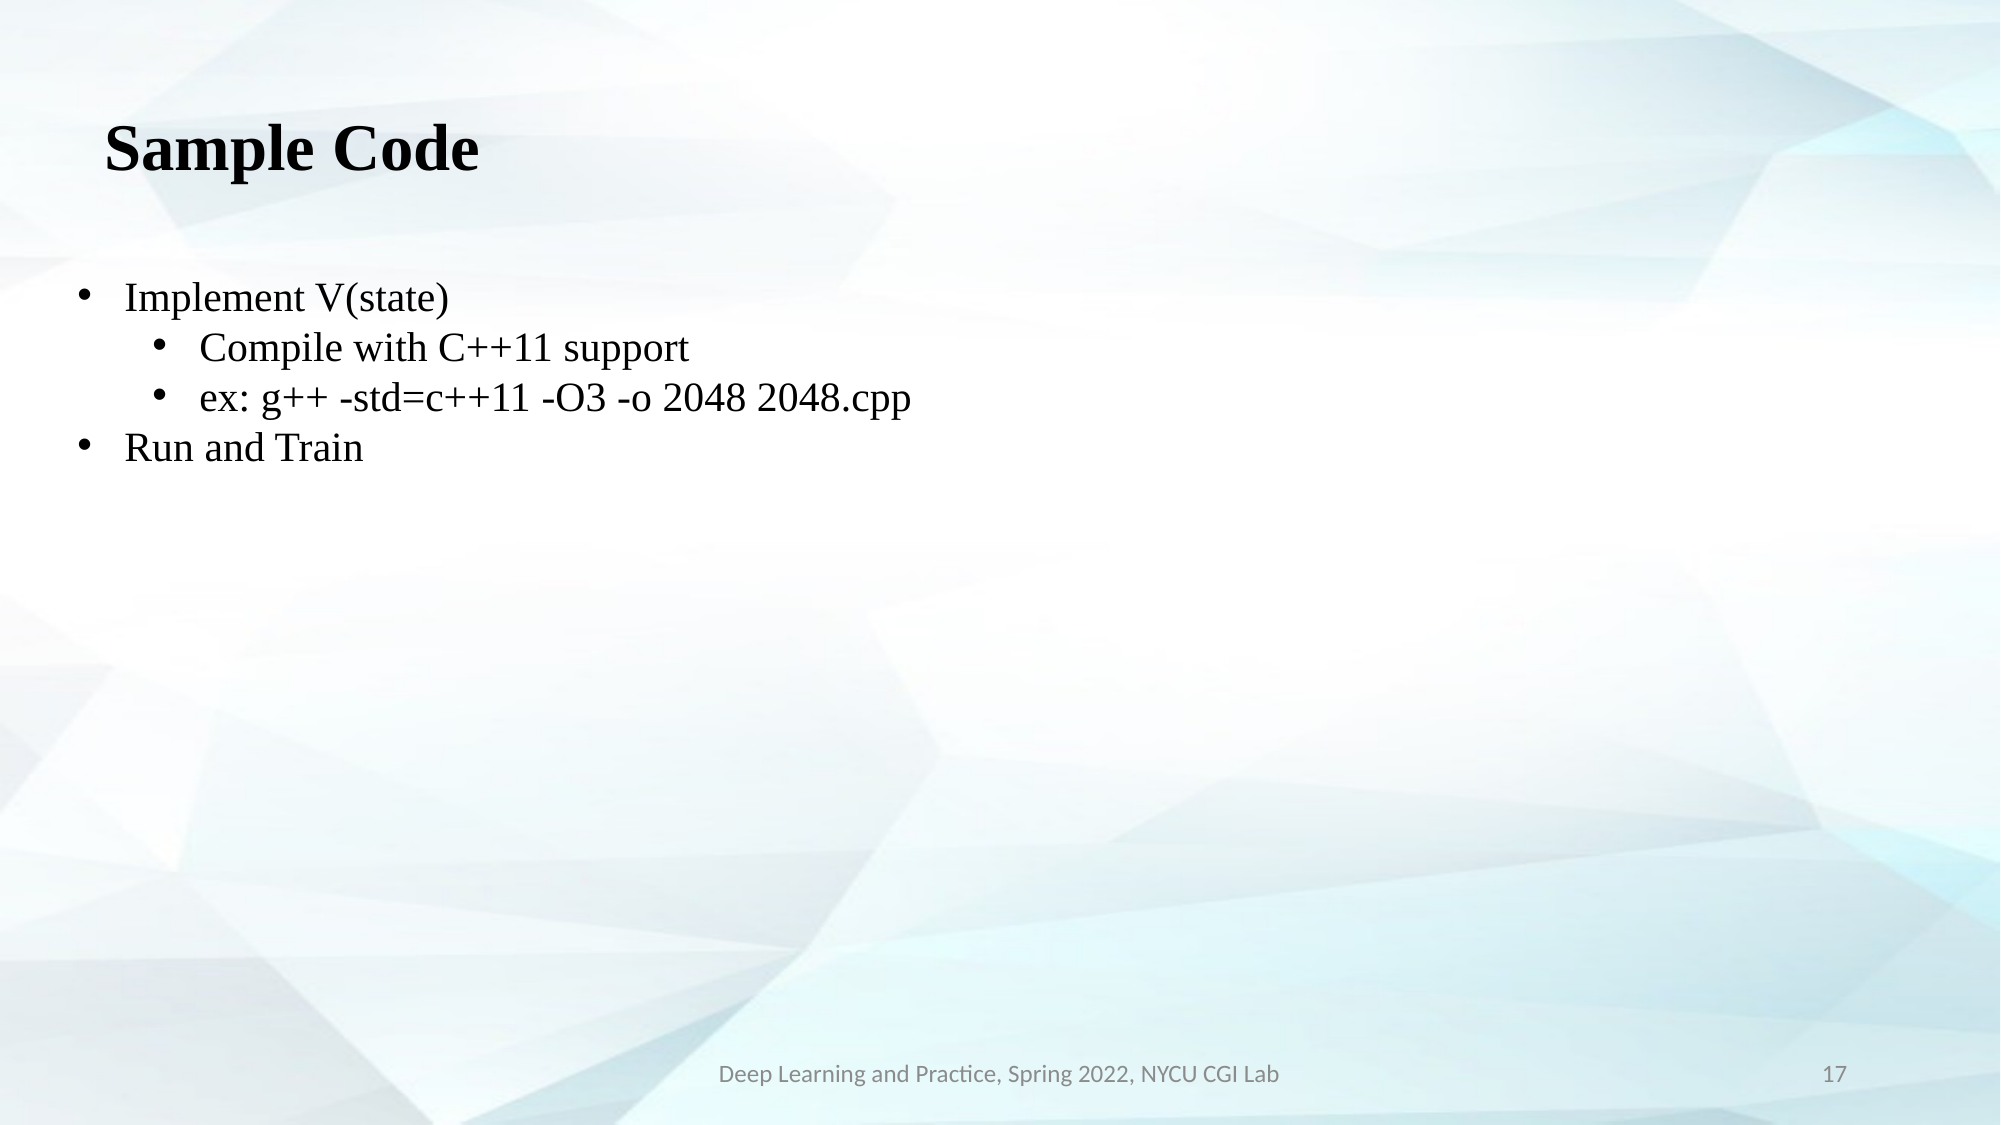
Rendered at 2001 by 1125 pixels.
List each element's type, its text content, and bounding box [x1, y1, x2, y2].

title Sample Code [89, 75, 1815, 222]
footer Deep Learning and Practice, Spring 2022, NYCU CGI Lab [662, 1042, 1338, 1103]
text_box Implement V(state) Compile with C++11 support ex: g++ -std=c++11 -O3 -o 2048 2048.cpp Run and Train [62, 262, 1950, 477]
picture [0, 0, 2001, 1125]
slide_number 17 [1412, 1042, 1863, 1103]
